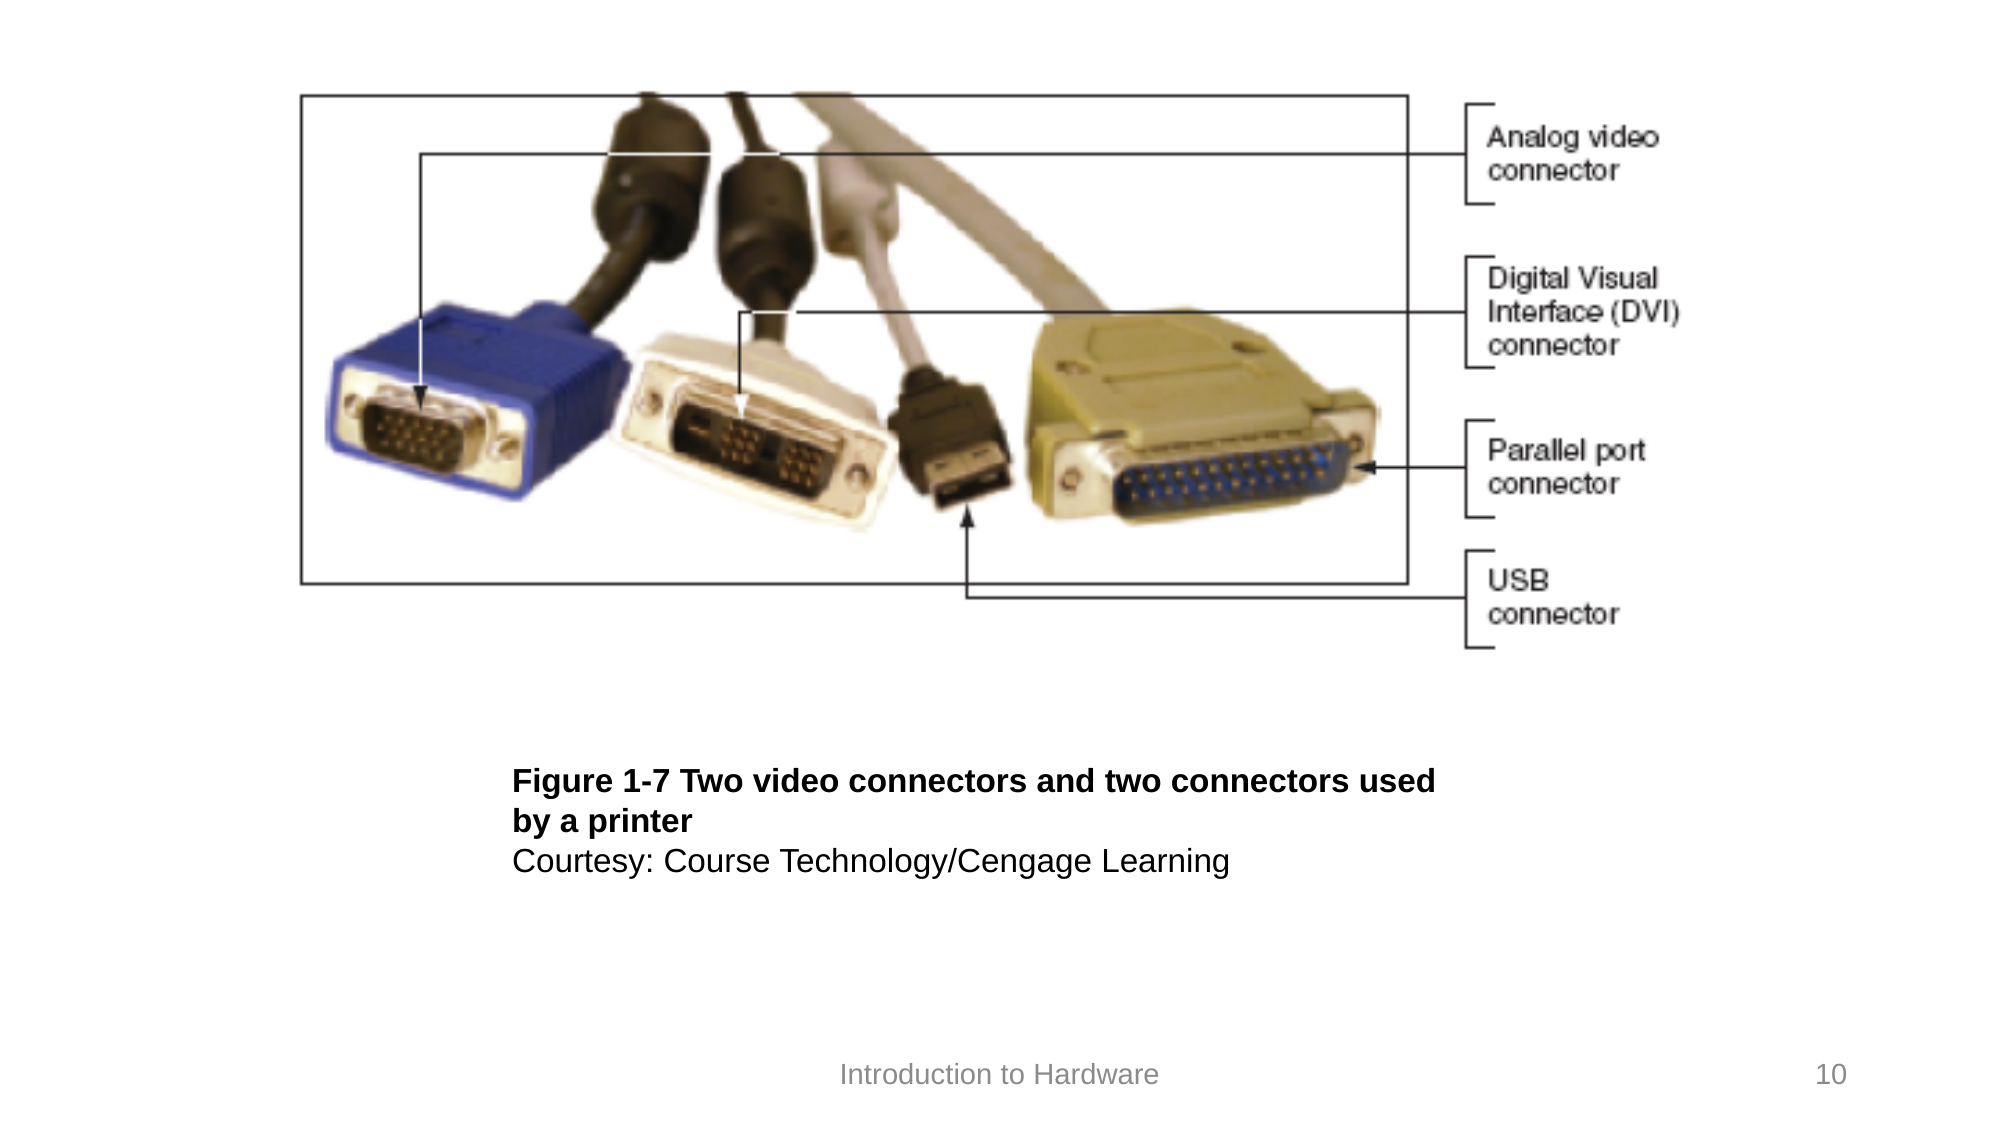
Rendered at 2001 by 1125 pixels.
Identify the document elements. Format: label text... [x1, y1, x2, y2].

footer Introduction to Hardware [662, 1042, 1338, 1103]
picture [287, 87, 1704, 675]
text_box Figure 1-7 Two video connectors and two connectors used by a printer Courtesy: Course Technology/Cengage Learning [474, 751, 1475, 887]
slide_number 10 [1412, 1042, 1863, 1103]
